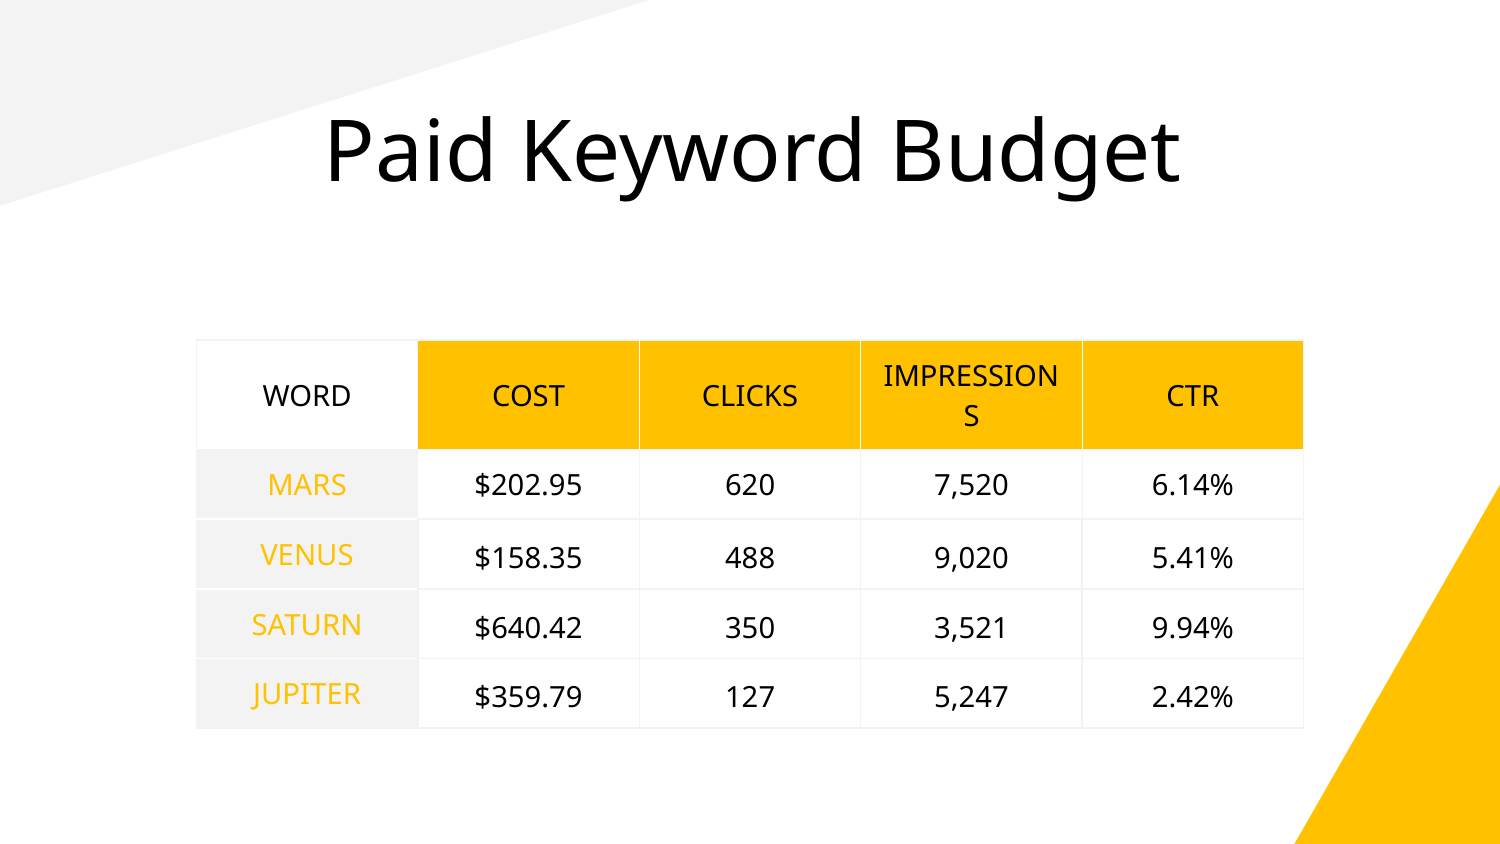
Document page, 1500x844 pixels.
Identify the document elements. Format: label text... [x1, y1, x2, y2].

table_header IMPRESSIONS [861, 341, 1082, 449]
table_header CTR [1083, 341, 1303, 449]
table_cell 620 [640, 450, 860, 518]
table_cell 5,247 [861, 659, 1081, 727]
table_cell $640.42 [419, 590, 639, 658]
table_cell SATURN [197, 590, 417, 658]
title Paid Keyword Budget [88, 80, 1418, 175]
table_cell 6.14% [1083, 450, 1303, 518]
table_header CLICKS [640, 341, 860, 449]
table_cell 3,521 [861, 590, 1081, 658]
table_header COST [418, 341, 639, 449]
table_cell 127 [640, 659, 860, 727]
table_cell $359.79 [419, 659, 639, 727]
table_cell MARS [197, 450, 417, 518]
table_cell 9,020 [861, 520, 1081, 588]
table_cell VENUS [197, 520, 417, 588]
table_cell 9.94% [1083, 590, 1303, 658]
table_cell 5.41% [1083, 520, 1303, 588]
table_cell $202.95 [418, 450, 639, 518]
table_cell JUPITER [197, 659, 417, 728]
table_cell 7,520 [861, 450, 1082, 518]
table_cell 2.42% [1083, 659, 1303, 727]
table_cell 350 [640, 590, 860, 658]
table_cell 488 [640, 520, 860, 588]
table_cell $158.35 [419, 520, 639, 588]
table_header WORD [197, 341, 417, 449]
